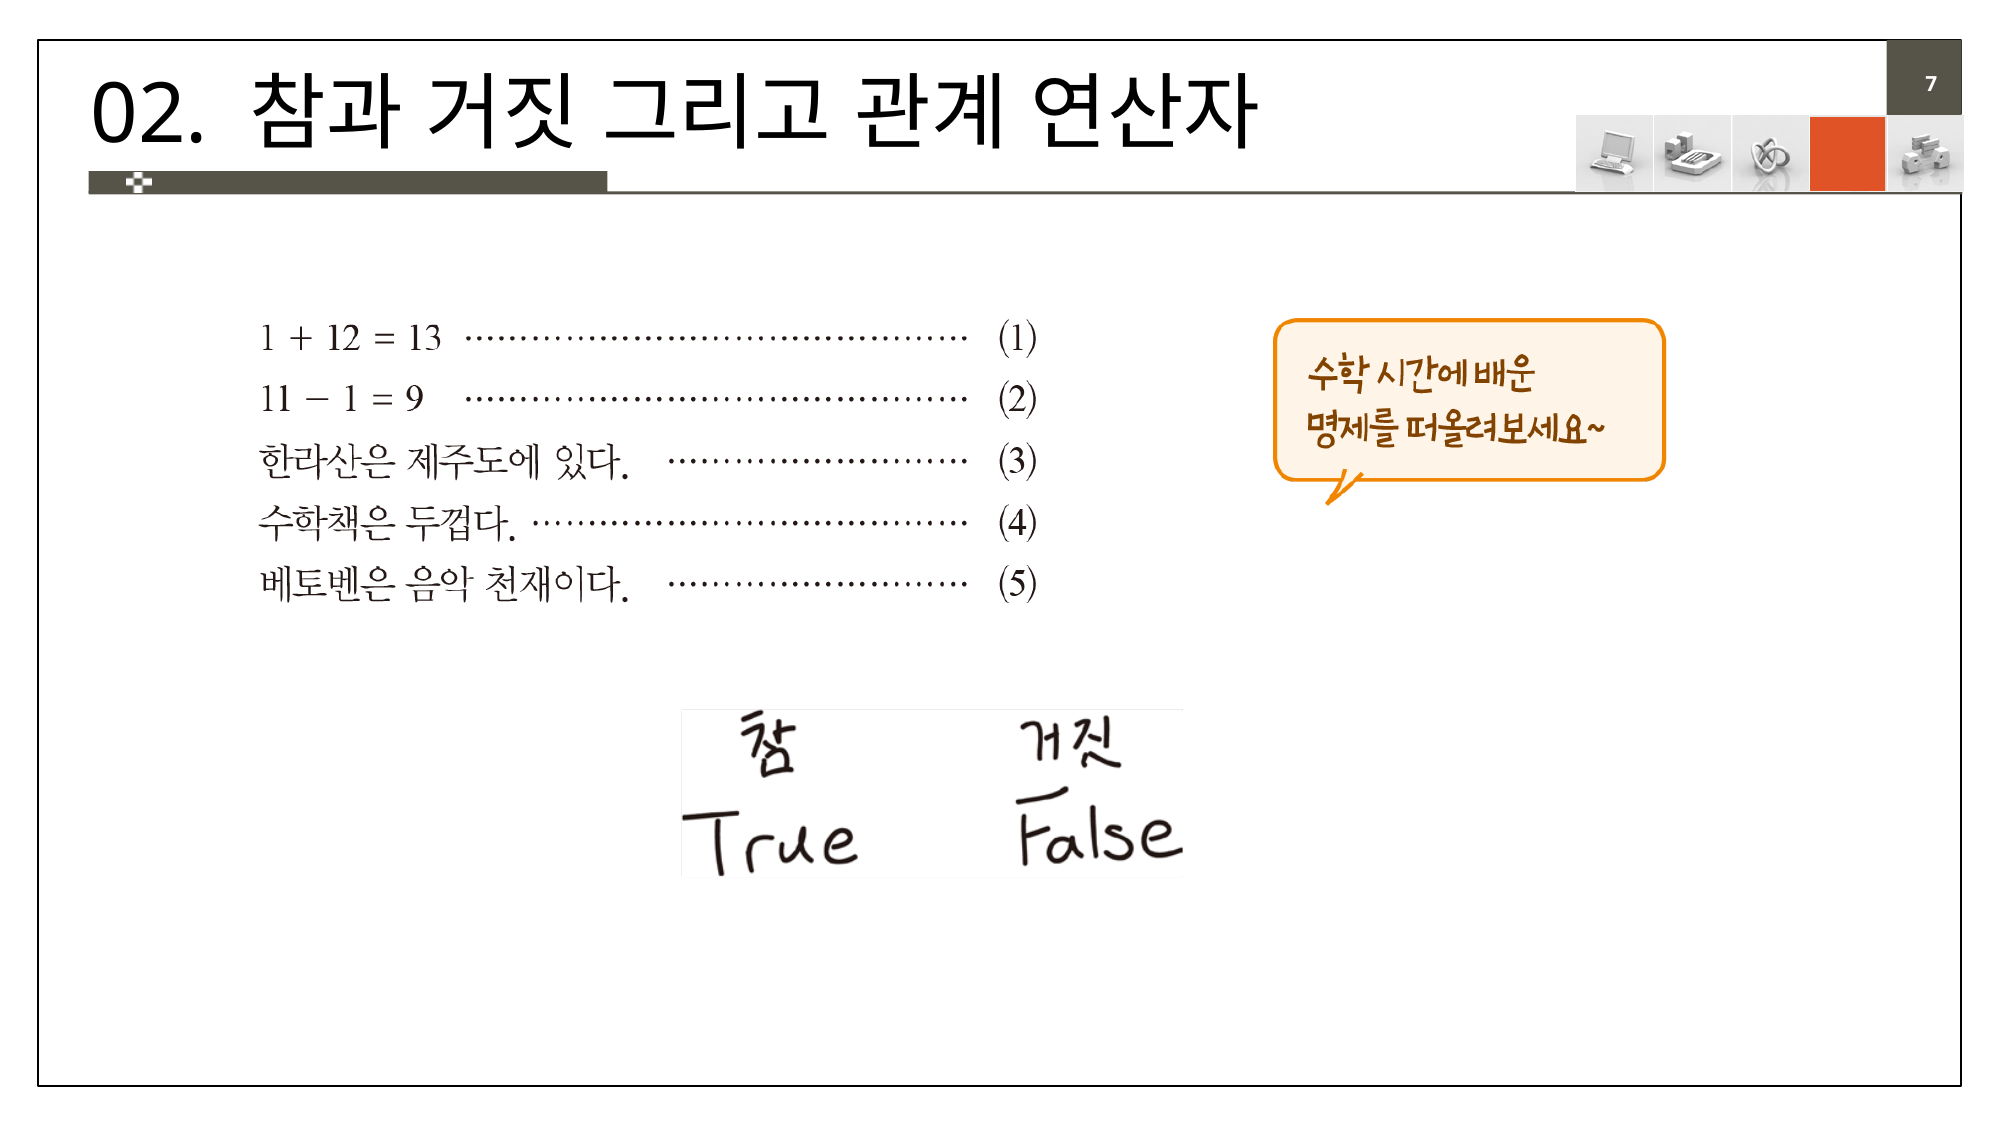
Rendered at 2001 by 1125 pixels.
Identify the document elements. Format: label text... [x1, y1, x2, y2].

title 02. 참과 거짓 그리고 관계 연산자 [76, 62, 1808, 208]
picture [196, 264, 1934, 655]
picture [580, 675, 1206, 948]
picture [1808, 114, 1964, 192]
